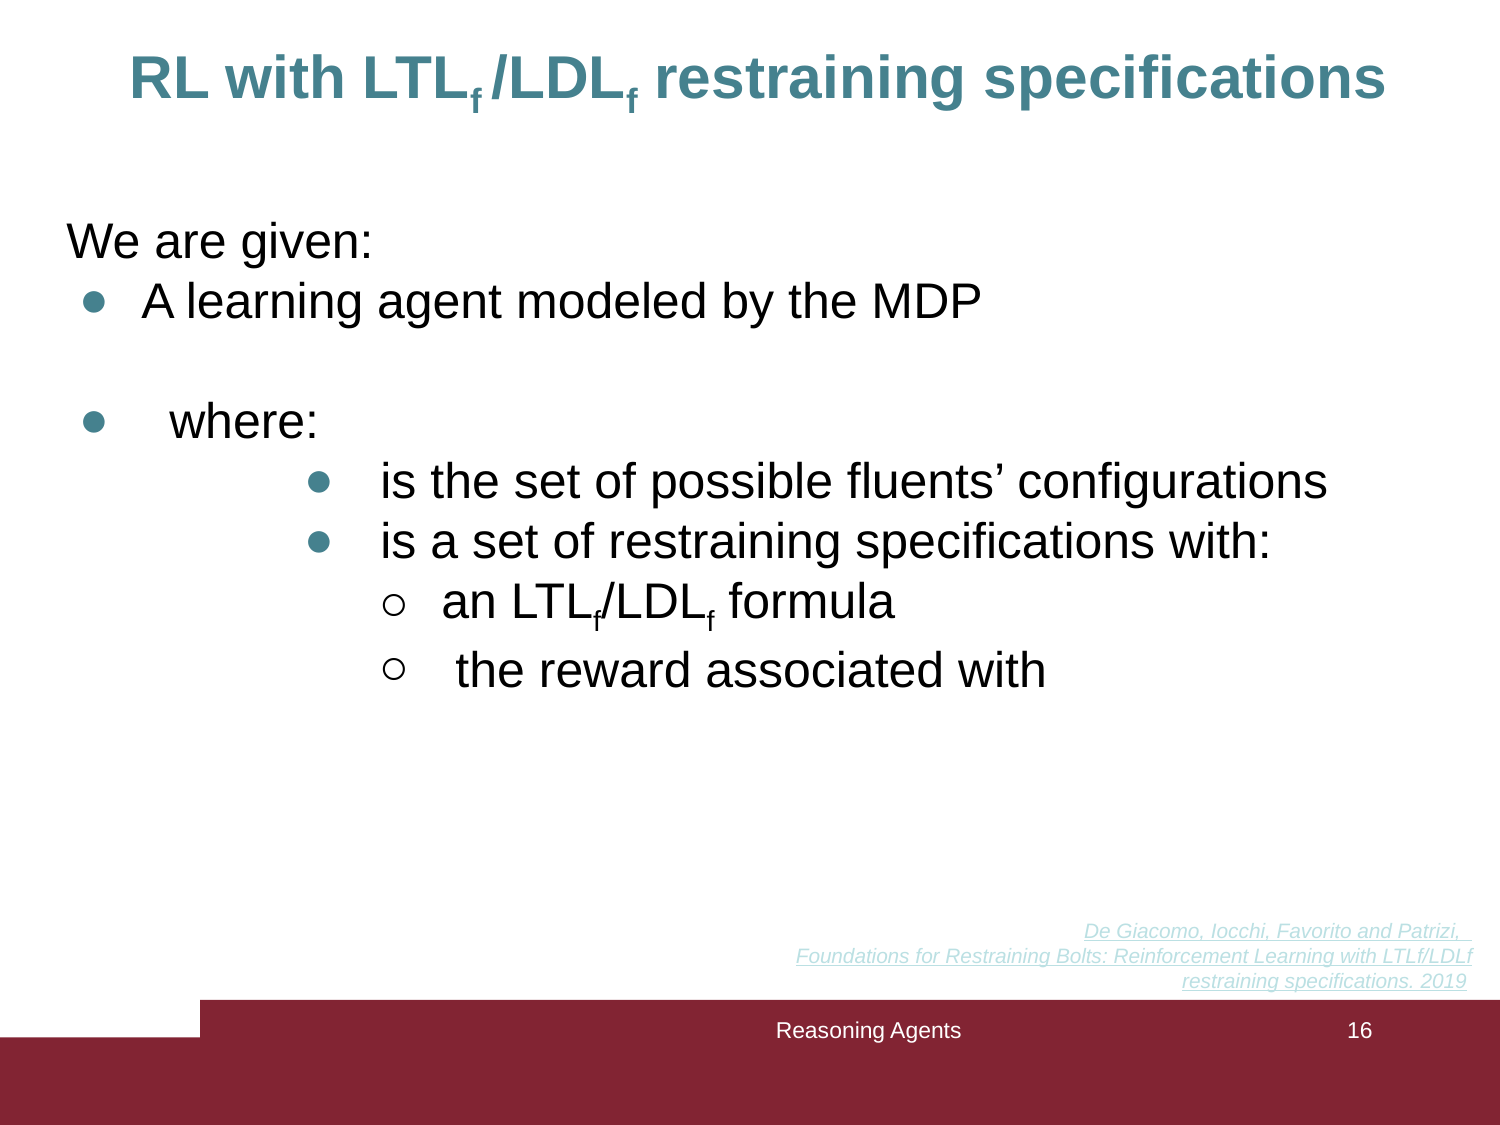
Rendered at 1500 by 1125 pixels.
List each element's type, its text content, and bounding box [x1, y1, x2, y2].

slide_number 16 [1074, 1008, 1388, 1084]
slide_number Reasoning Agents [712, 1008, 1025, 1084]
title RL with LTLf /LDLf restraining specifications [33, 31, 1485, 119]
text_box De Giacomo, Iocchi, Favorito and Patrizi, Foundations for Restraining Bolts: Reinforcement Learning with LTLf/LDLf restraining specifications. 2019 [737, 910, 1488, 1001]
